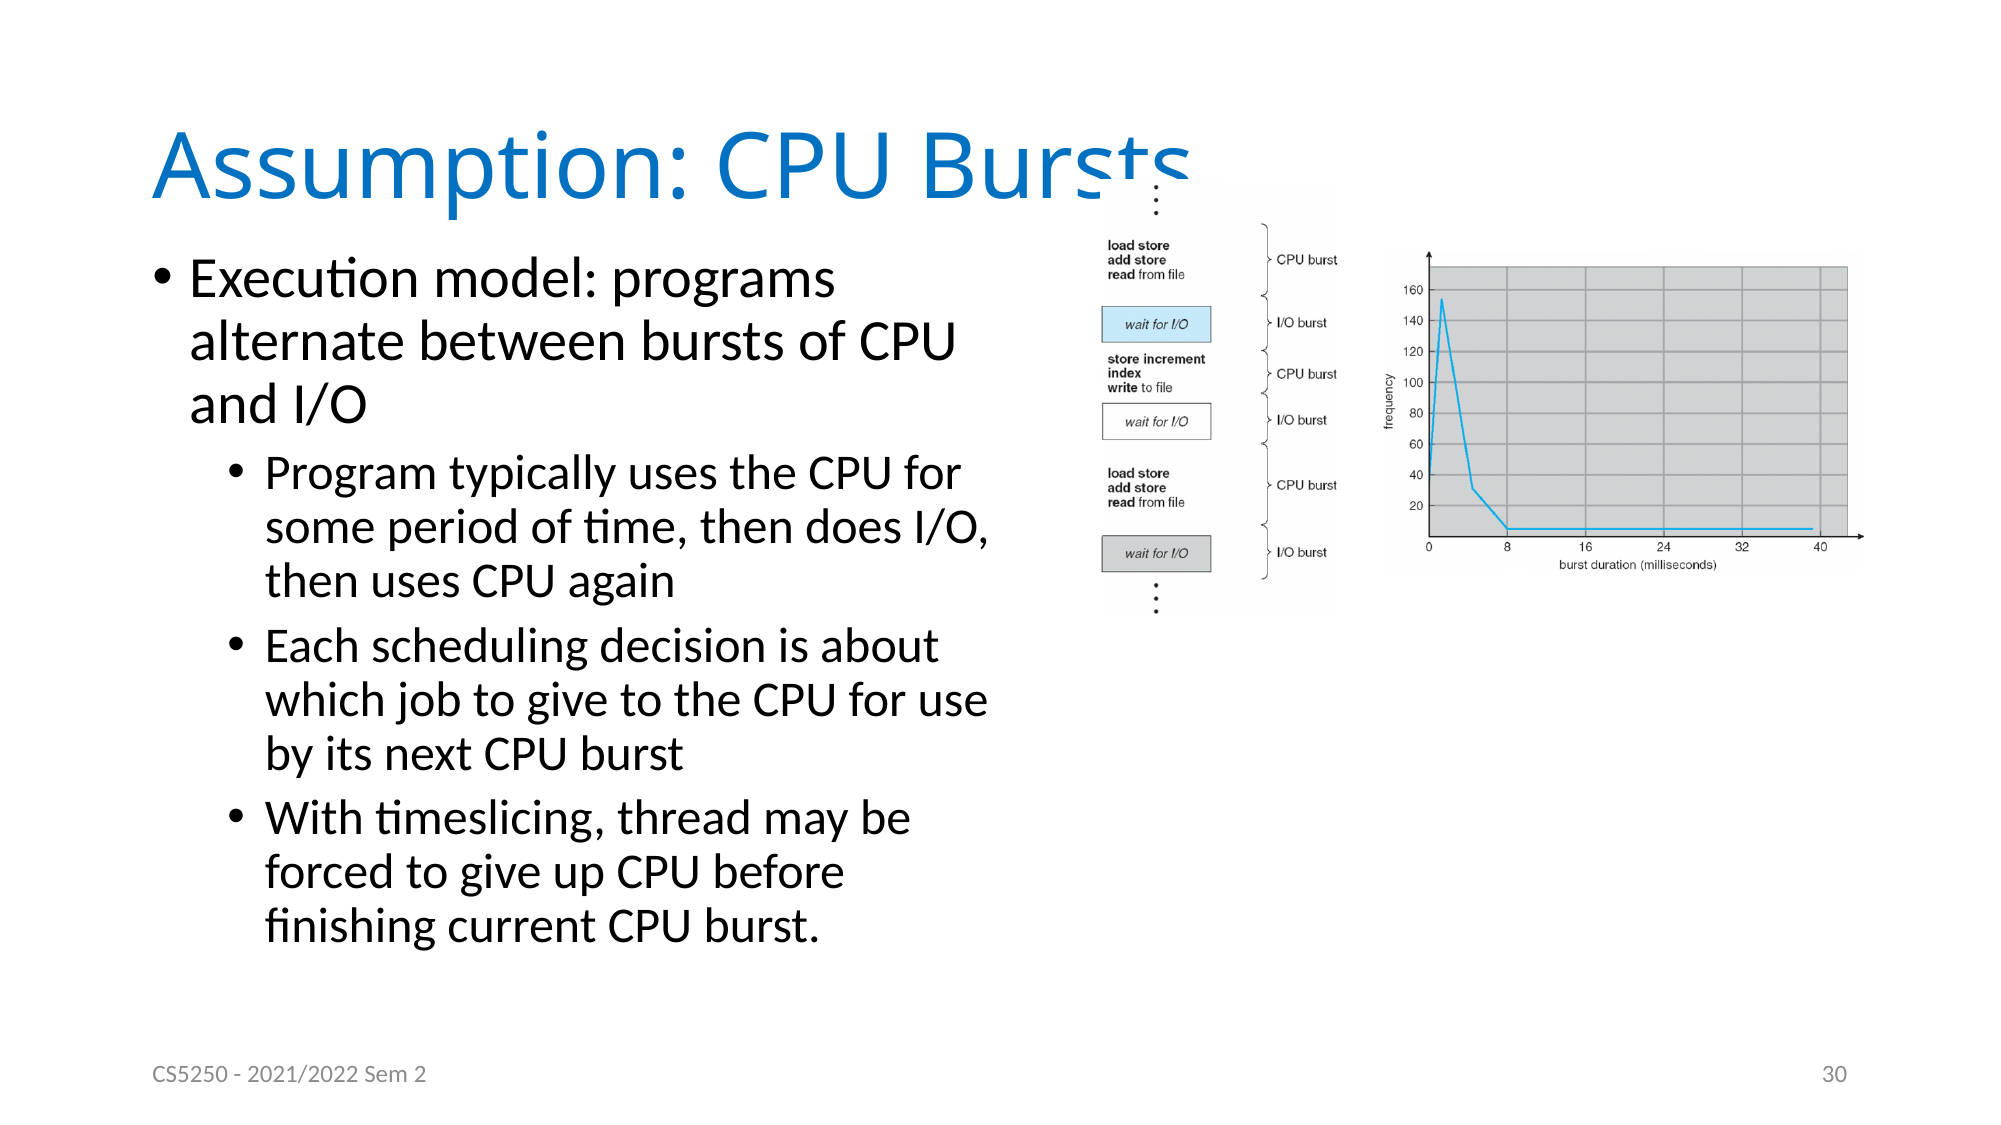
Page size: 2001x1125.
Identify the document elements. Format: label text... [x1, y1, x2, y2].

title Assumption: CPU Bursts [137, 59, 1863, 278]
list Execution model: programs alternate between bursts of CPU and I/O Program typically uses the CPU for some period of time, then does I/O, then uses CPU again Each scheduling decision is about which job to give to the CPU for use by its next CPU burst With timeslicing, thread may be forced to give up CPU before finishing current CPU burst. [137, 240, 1016, 1014]
slide_number 30 [1412, 1042, 1863, 1103]
slide_number CS5250 - 2021/2022 Sem 2 [137, 1042, 588, 1103]
picture [1100, 179, 1338, 616]
picture [1381, 250, 1865, 572]
